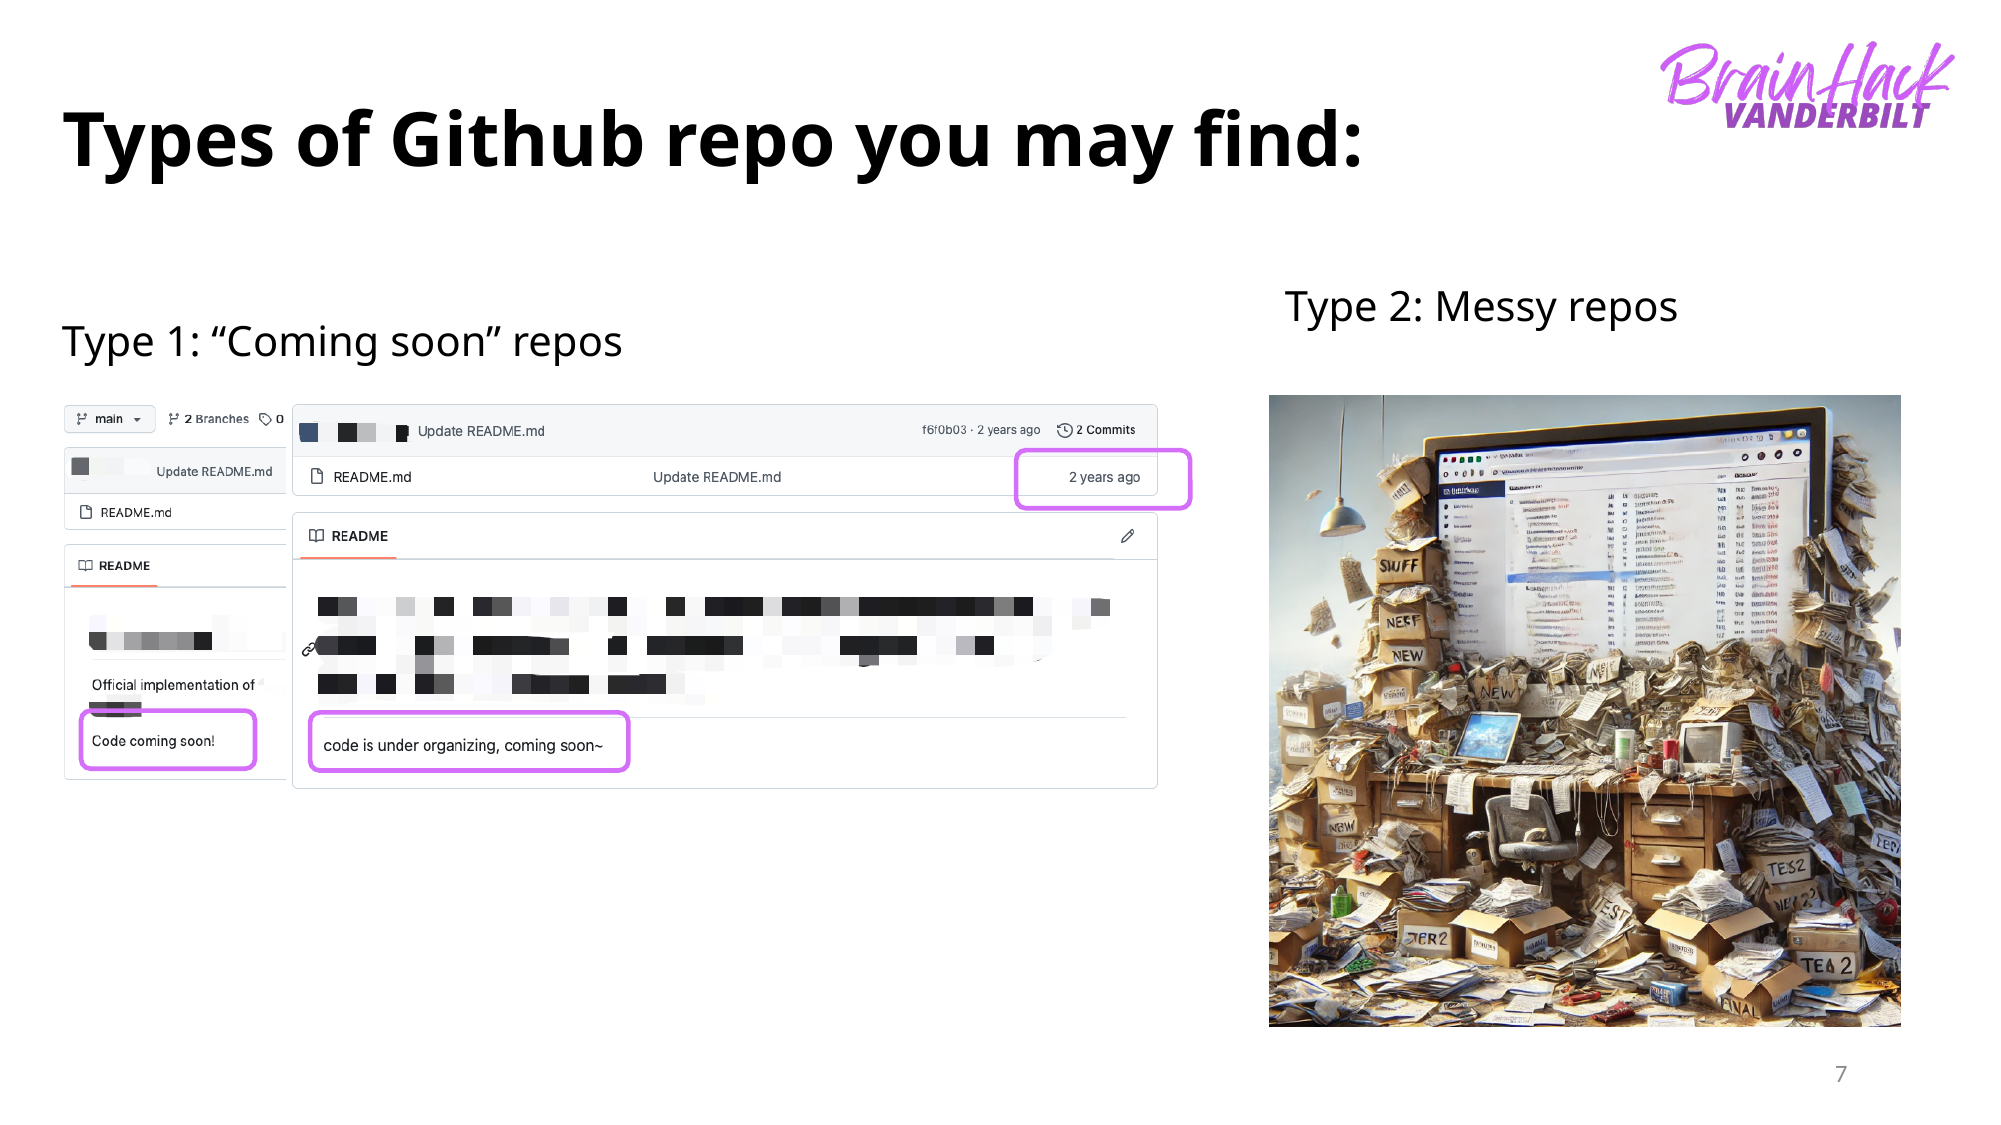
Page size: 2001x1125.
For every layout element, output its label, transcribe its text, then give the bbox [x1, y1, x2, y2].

picture [1269, 395, 1901, 1027]
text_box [46, 234, 1772, 798]
text_box Type 2: Messy repos [1269, 199, 2000, 417]
title Types of Github repo you may find: [47, 33, 1772, 234]
slide_number 7 [1412, 1042, 1863, 1103]
picture [1624, 30, 2000, 160]
